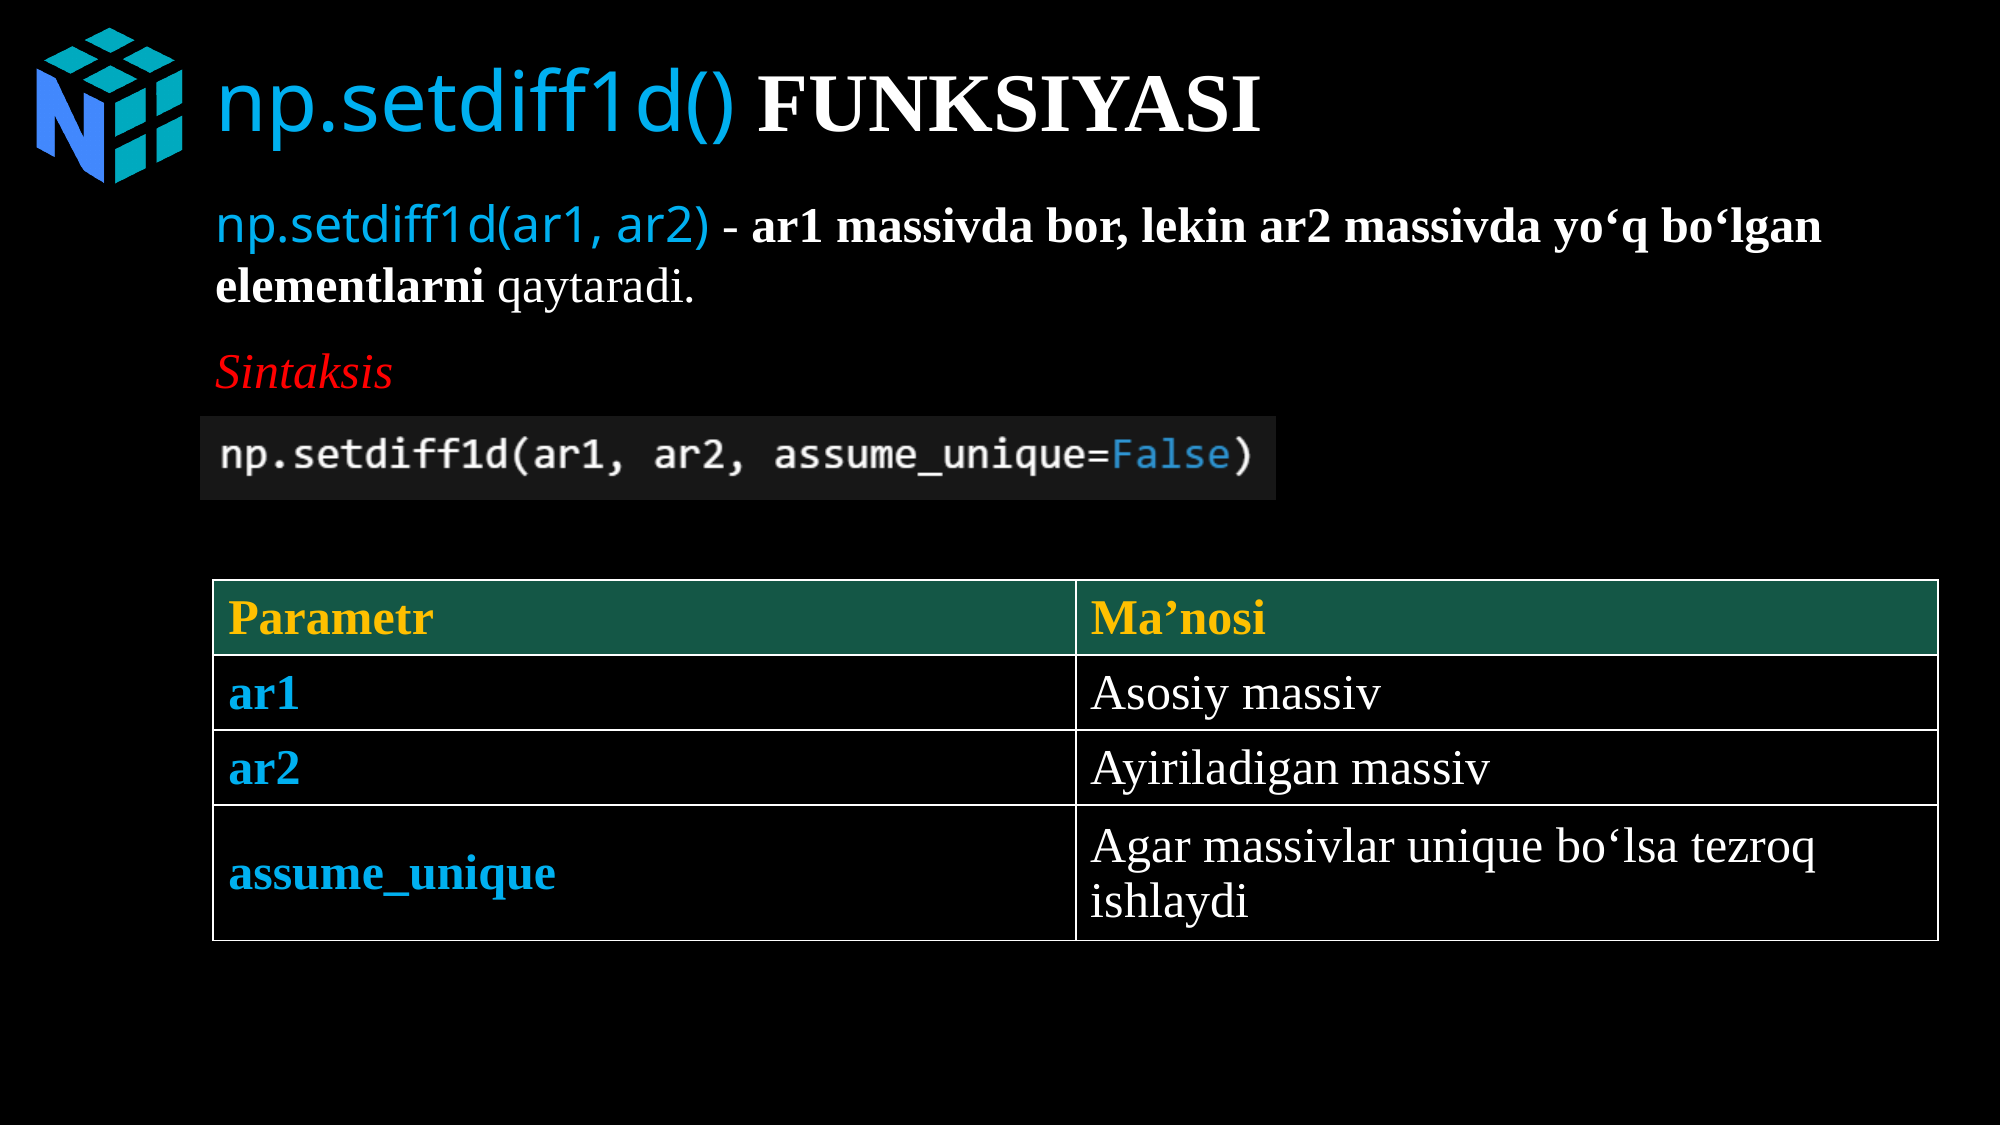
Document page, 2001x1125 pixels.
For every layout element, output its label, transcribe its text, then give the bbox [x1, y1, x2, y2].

table_header Parametr [214, 581, 1075, 654]
text_box np.setdiff1d(ar1, ar2) - ar1 massivda bor, lekin ar2 massivda yo‘q bo‘lgan elementlarni qaytaradi. [200, 184, 1891, 320]
table_cell assume_unique [214, 806, 1075, 940]
picture [200, 416, 1276, 500]
text_box np.setdiff1d() FUNKSIYASI [201, 40, 1785, 156]
table_cell Agar massivlar unique bo‘lsa tezroq ishlaydi [1077, 806, 1937, 940]
picture [17, 12, 201, 196]
table_cell Ayiriladigan massiv [1077, 731, 1937, 804]
text_box Sintaksis [200, 330, 545, 406]
table_cell ar1 [214, 656, 1075, 729]
table_cell Asosiy massiv [1077, 656, 1937, 729]
table_cell ar2 [214, 731, 1075, 804]
table_header Ma’nosi [1077, 581, 1937, 654]
